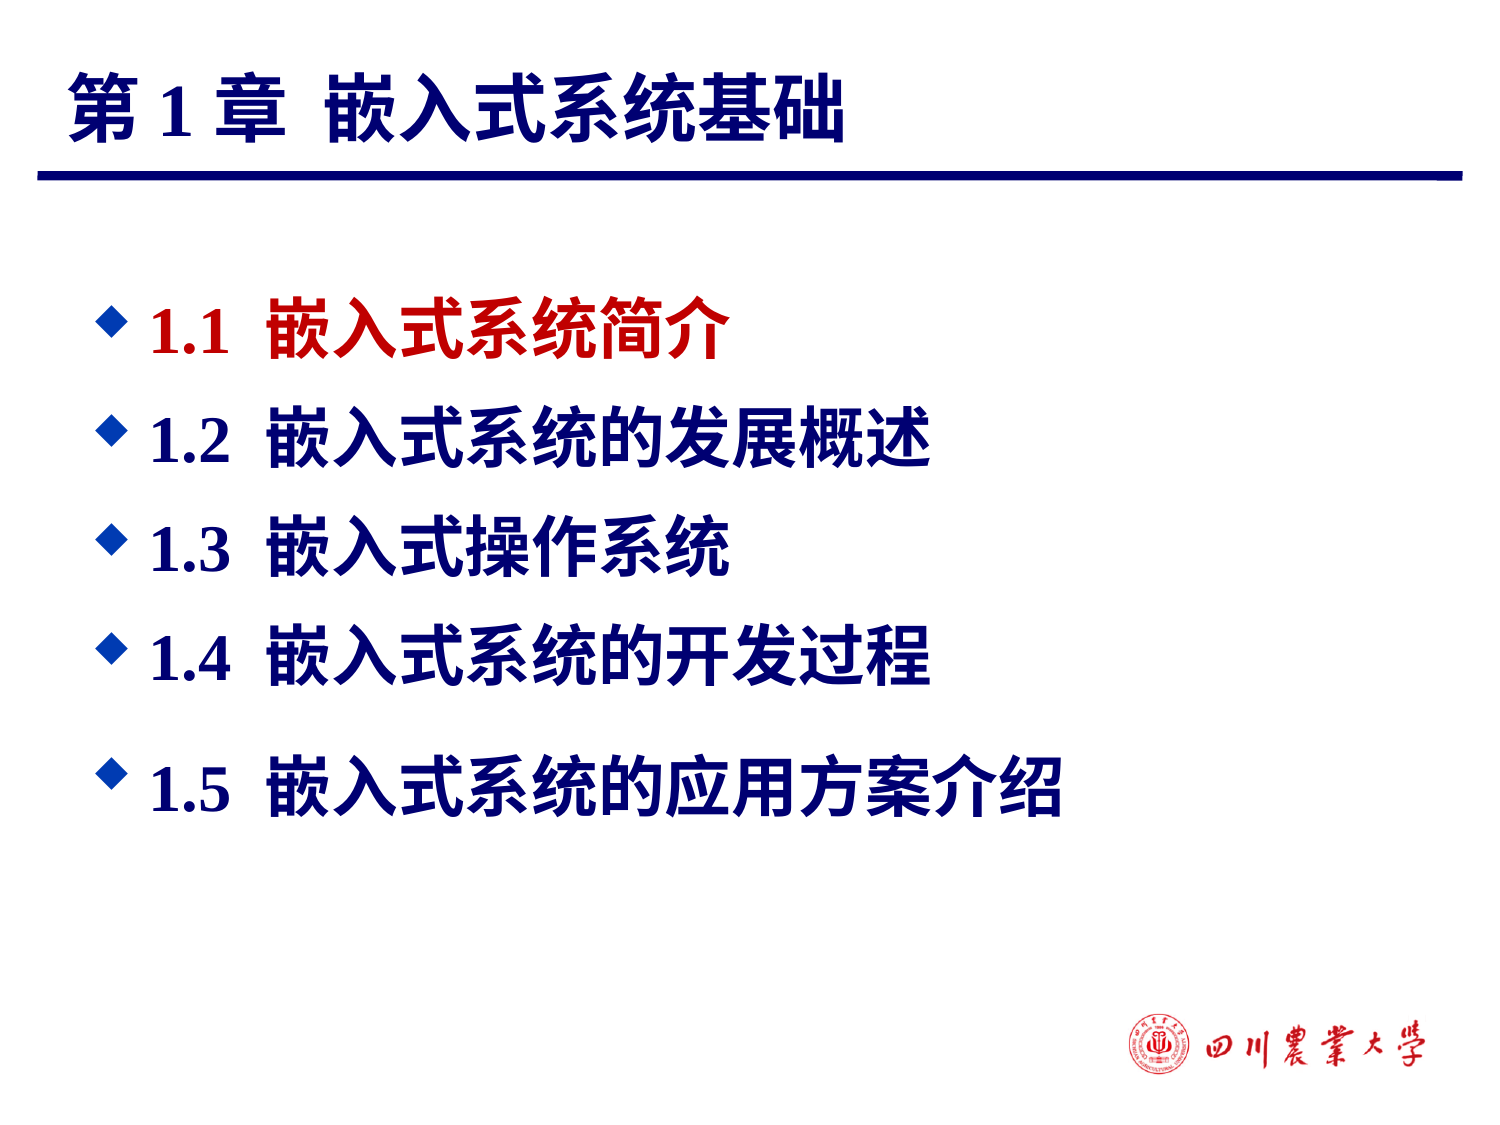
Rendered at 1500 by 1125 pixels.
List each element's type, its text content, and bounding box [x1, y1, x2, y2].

list 1.1 嵌入式系统简介 1.2 嵌入式系统的发展概述 1.3 嵌入式操作系统 1.4 嵌入式系统的开发过程 1.5 嵌入式系统的应用方案介绍 [76, 263, 1427, 1046]
title 第1章 嵌入式系统基础 [50, 37, 1225, 175]
picture [1127, 1046, 1427, 1076]
